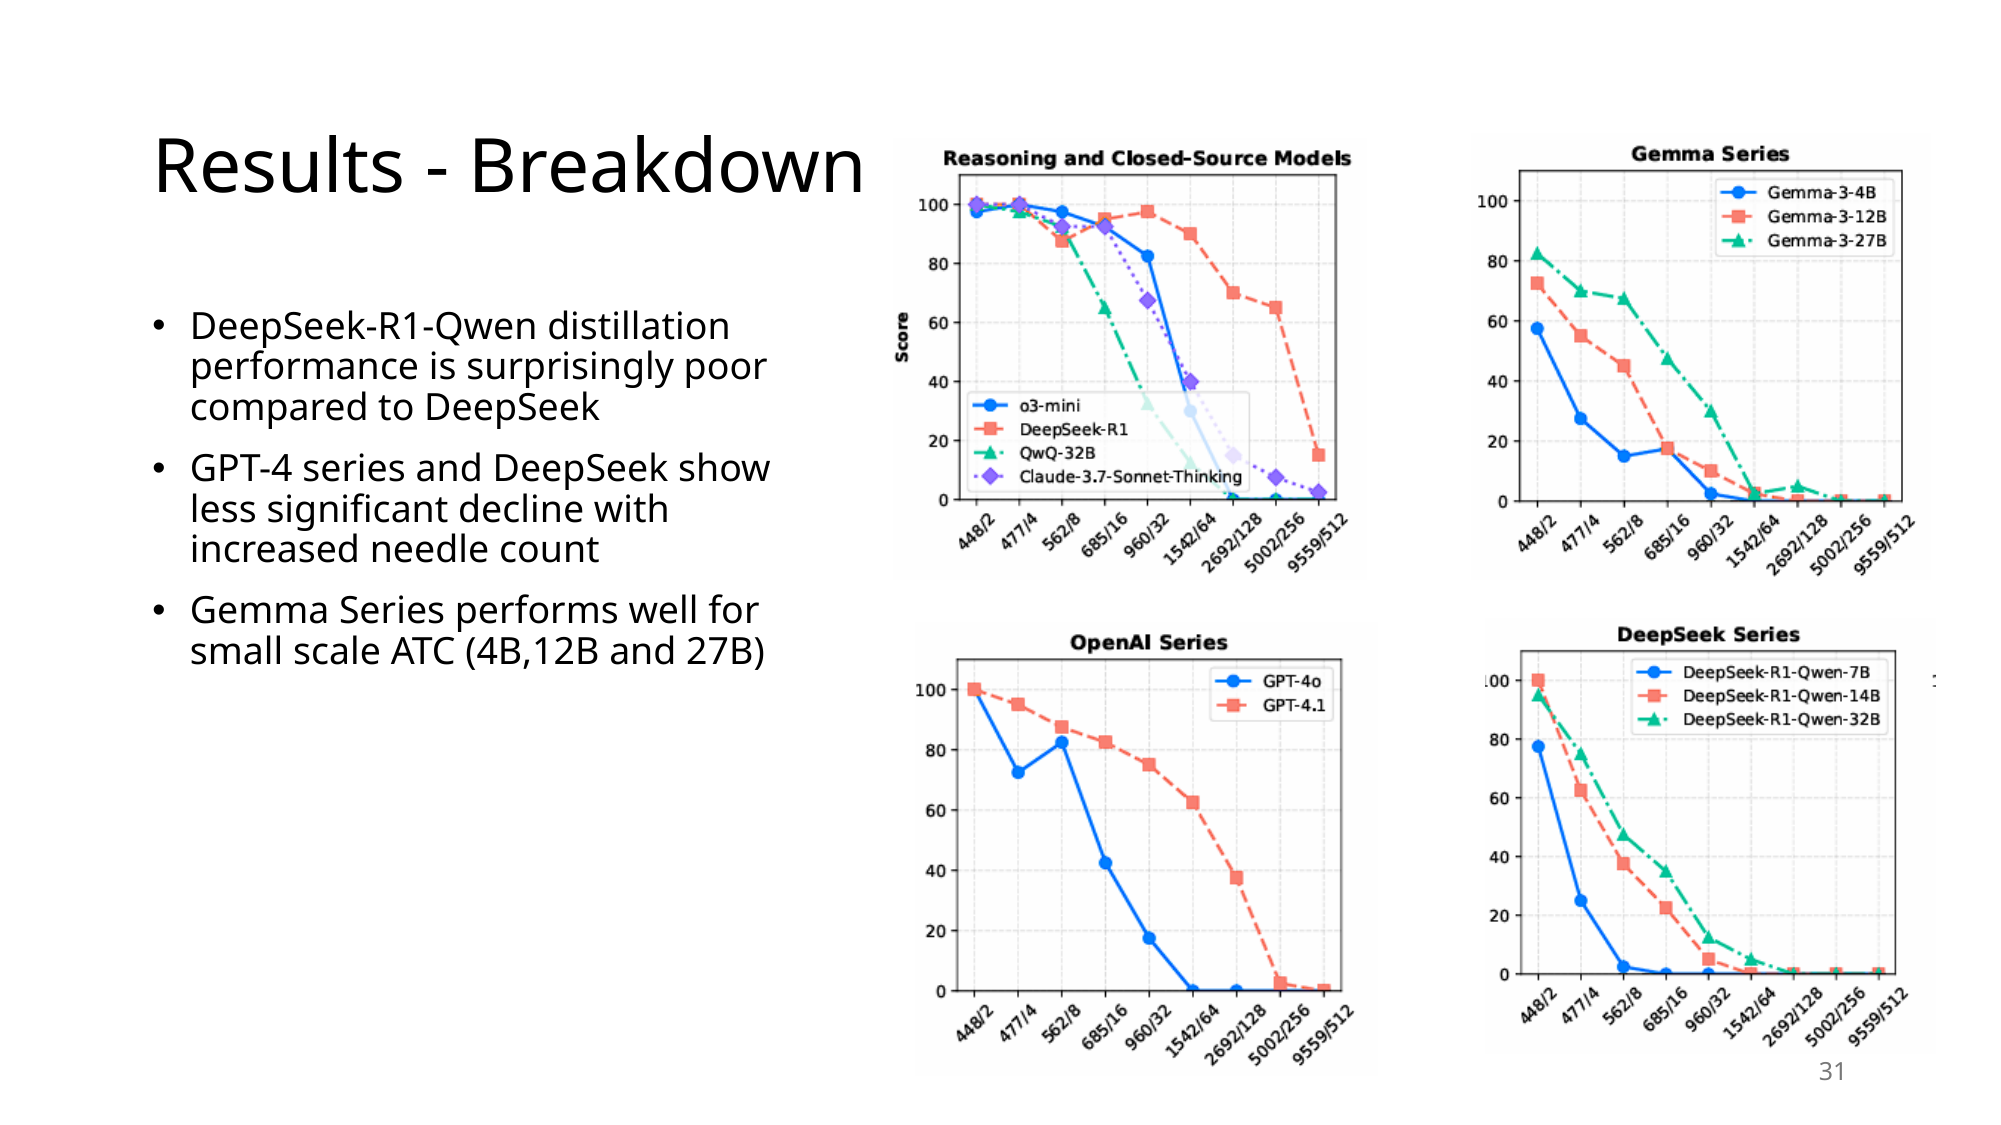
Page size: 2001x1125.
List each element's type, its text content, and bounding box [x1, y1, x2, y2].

picture [892, 124, 1367, 581]
list DeepSeek-R1-Qwen distillation performance is surprisingly poor compared to DeepSeek GPT-4 series and DeepSeek show less significant decline with increased needle count Gemma Series performs well for small scale ATC (4B,12B and 27B) [137, 299, 808, 1014]
slide_number 31 [1412, 1042, 1863, 1103]
picture [1484, 617, 1936, 1054]
picture [1470, 131, 1957, 581]
picture [914, 617, 1378, 1076]
title Results - Breakdown [137, 59, 1863, 278]
